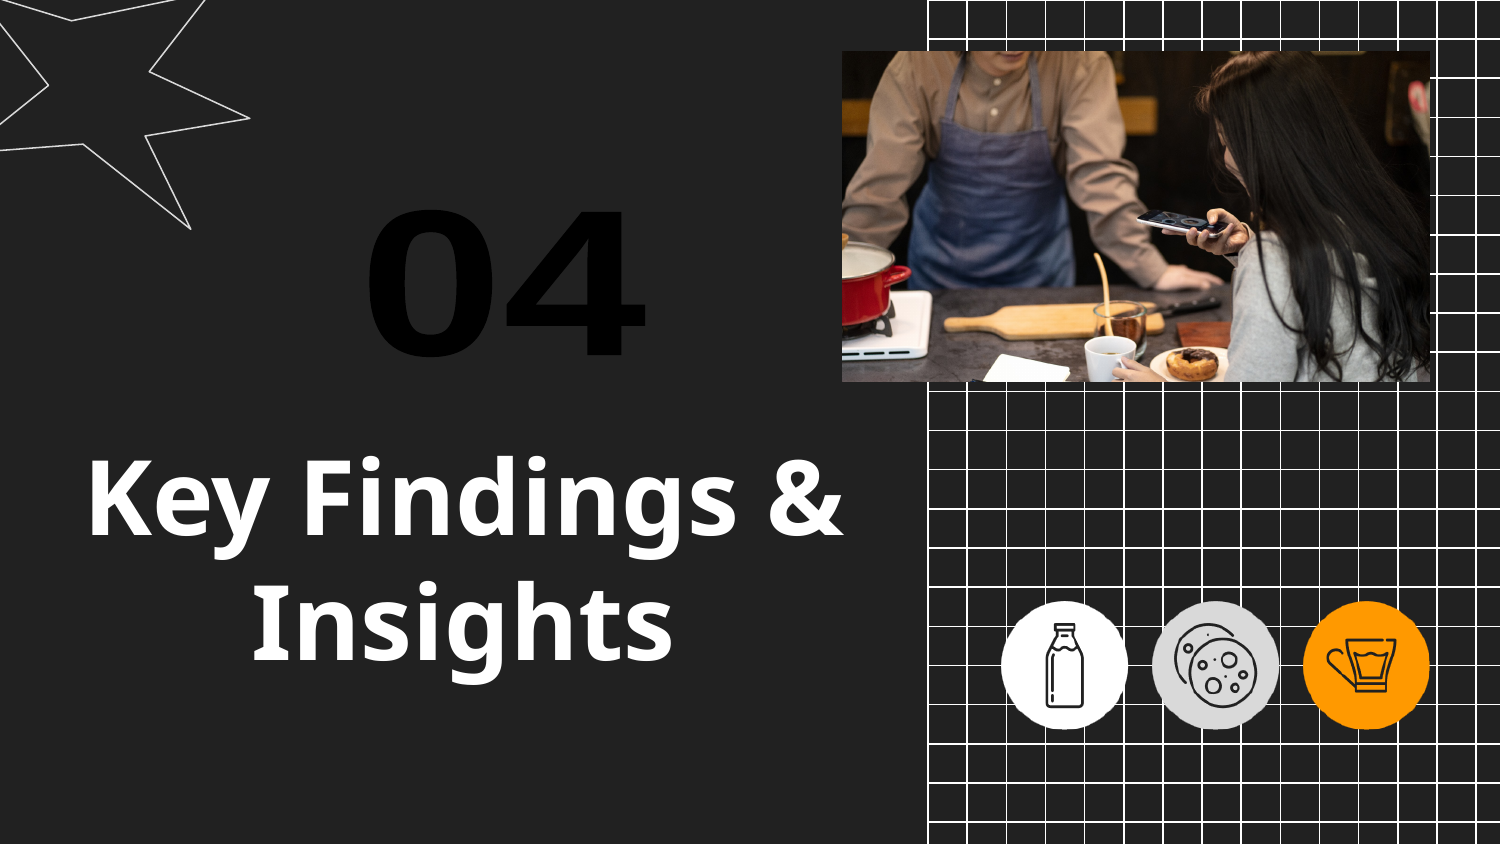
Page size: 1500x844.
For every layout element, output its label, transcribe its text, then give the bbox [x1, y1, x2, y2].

picture [1000, 601, 1430, 730]
title Key Findings & Insights [12, 433, 916, 681]
text_box [0, 0, 250, 230]
title 06 [361, 163, 570, 325]
picture [841, 51, 1430, 383]
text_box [927, 0, 1500, 844]
